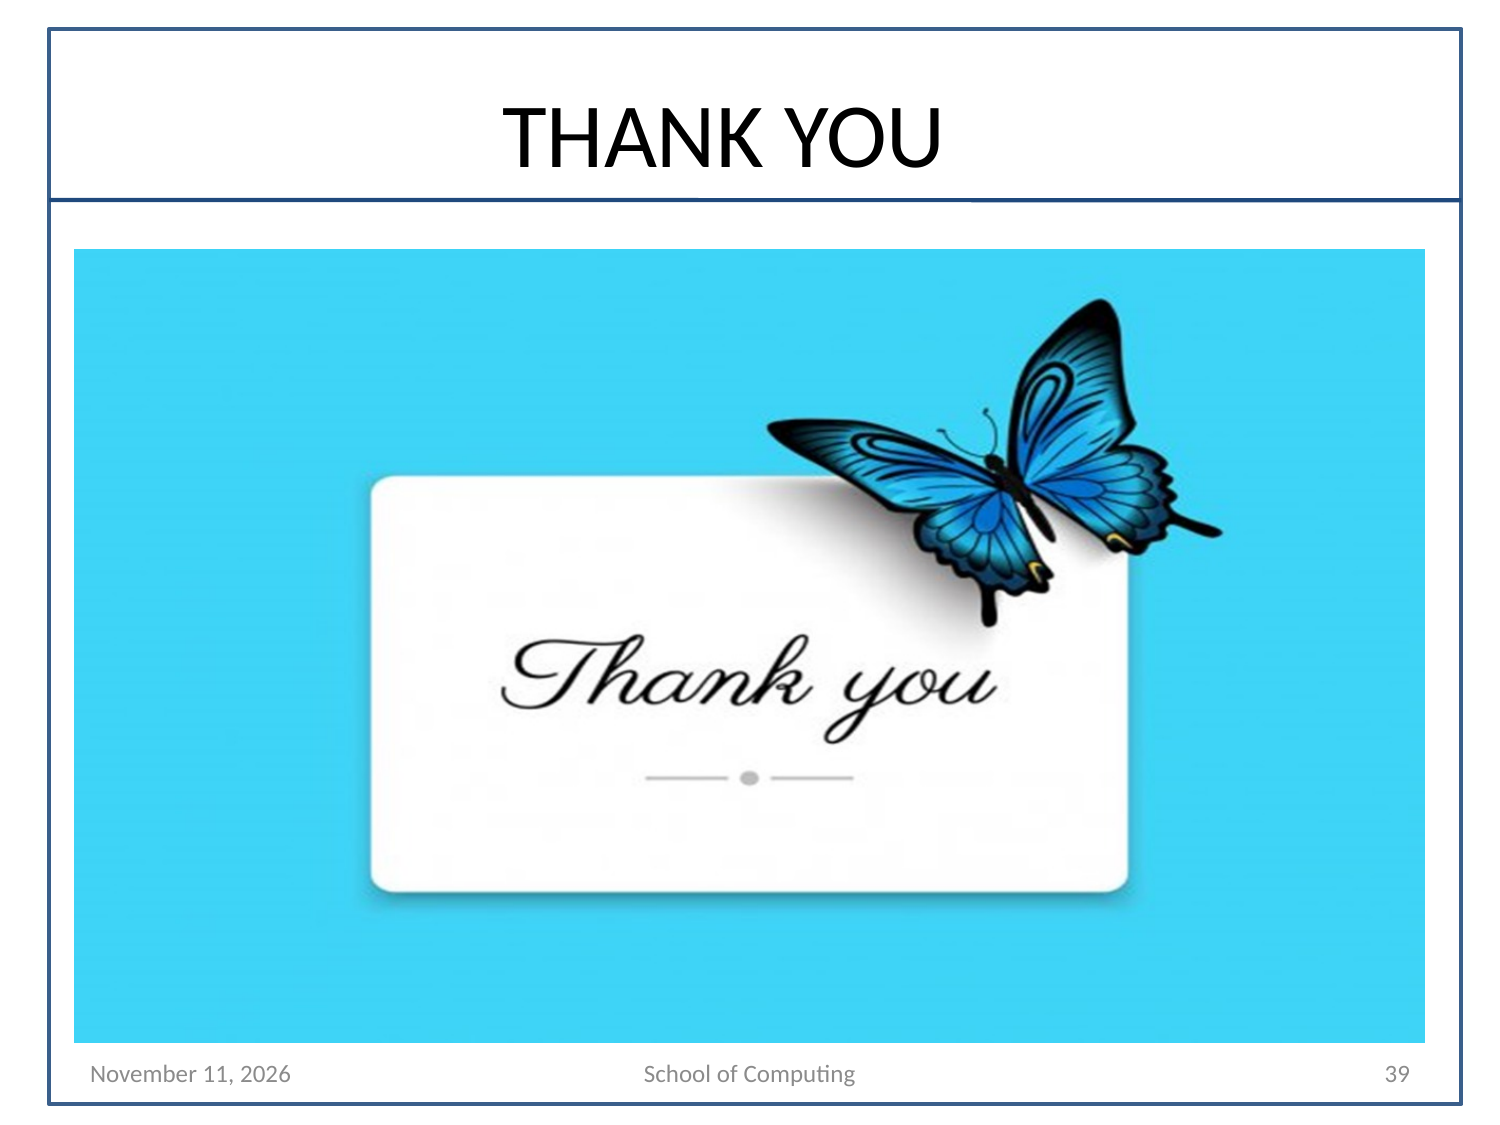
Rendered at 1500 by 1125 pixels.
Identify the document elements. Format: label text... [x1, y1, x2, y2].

slide_number 39 [1074, 1051, 1425, 1103]
picture [74, 249, 1426, 1043]
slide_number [75, 1051, 425, 1103]
title THANK YOU [49, 37, 1399, 225]
footer School of Computing [512, 1052, 988, 1103]
